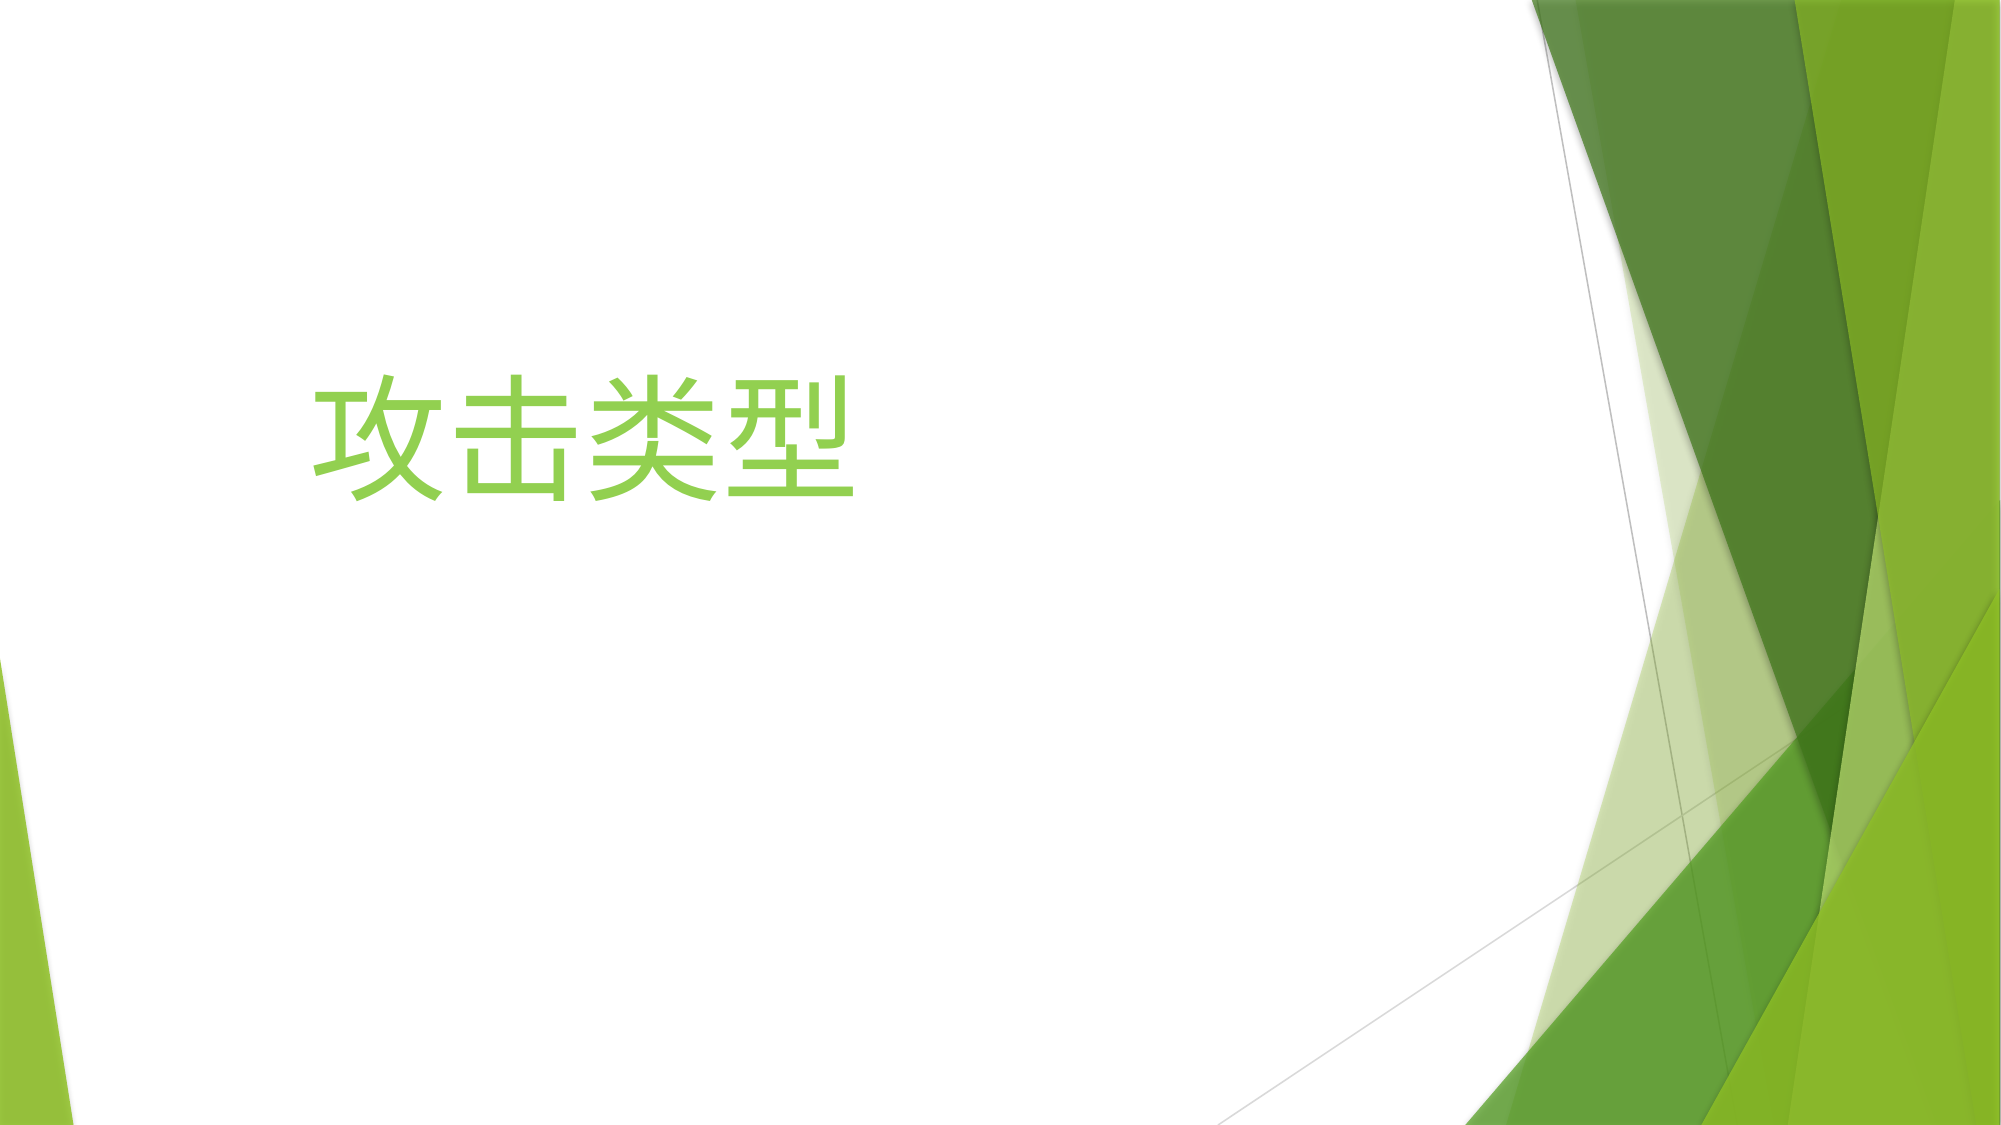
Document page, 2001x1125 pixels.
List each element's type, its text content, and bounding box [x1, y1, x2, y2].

title 攻击类型 [294, 345, 1706, 563]
